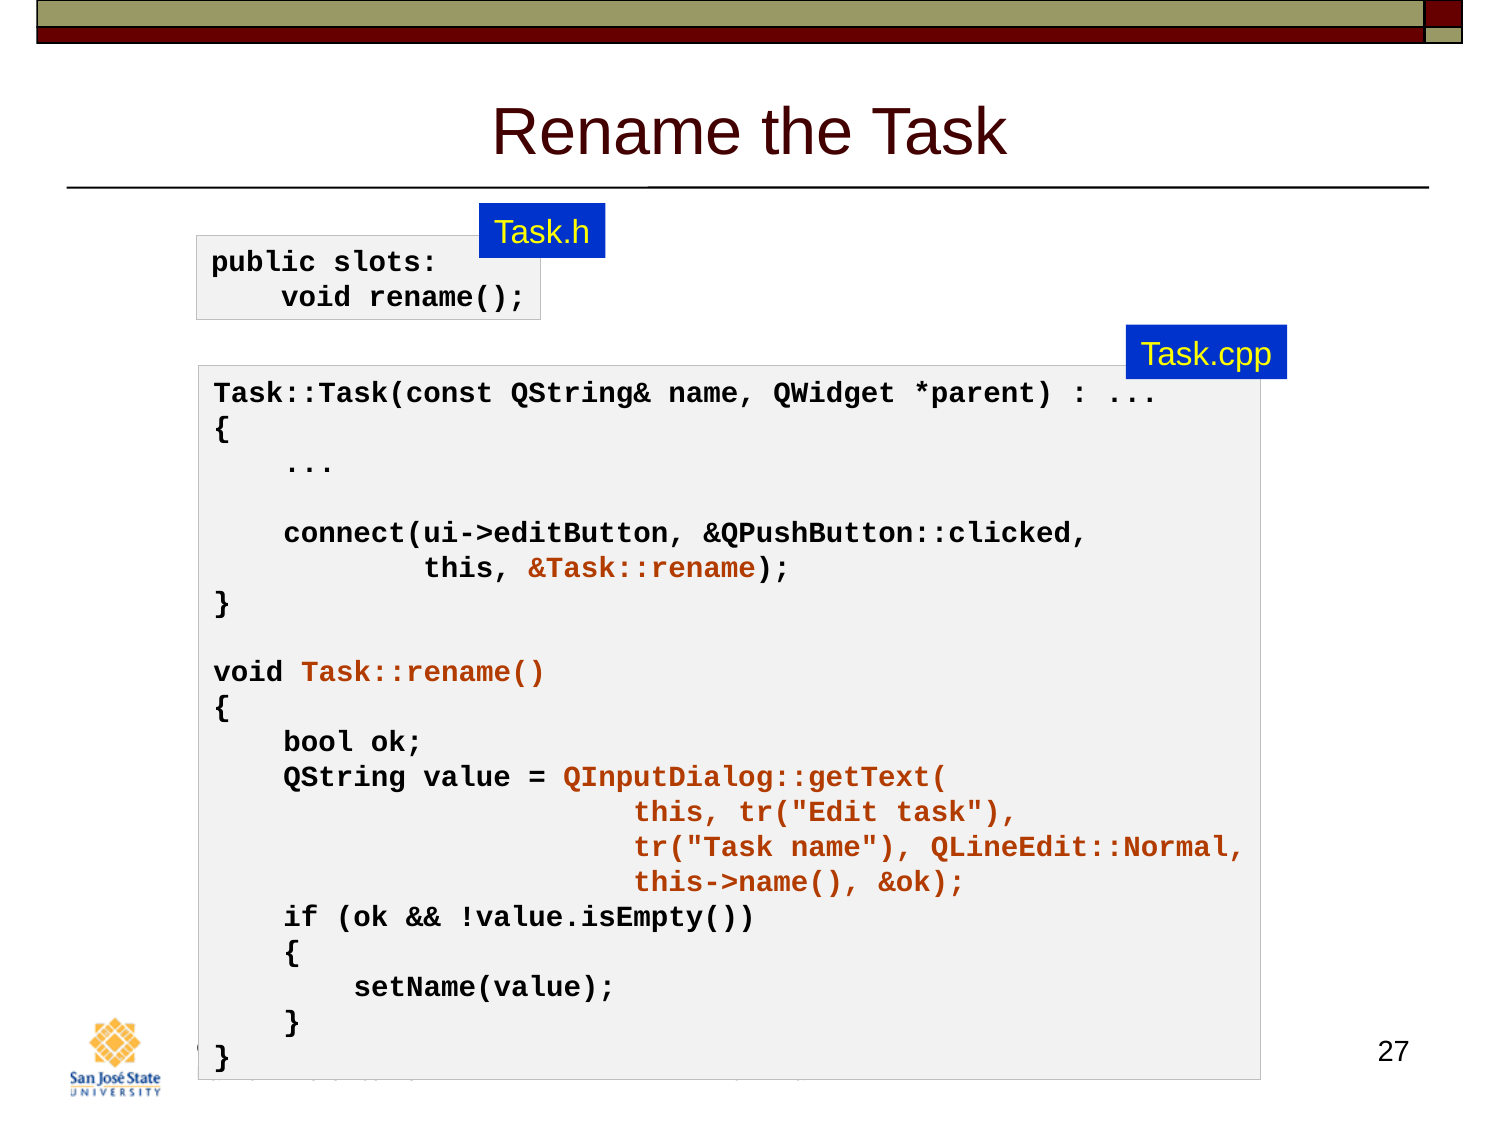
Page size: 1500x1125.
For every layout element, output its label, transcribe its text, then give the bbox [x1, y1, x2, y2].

text_box public slots: void rename(); [196, 235, 541, 320]
text_box Task::Task(const QString& name, QWidget *parent) : ... { ... connect(ui->editButton, &QPushButton::clicked, this, &Task::rename); } void Task::rename() { bool ok; QString value = QInputDialog::getText( this, tr("Edit task"), tr("Task name"), QLineEdit::Normal, this->name(), &ok); if (ok && !value.isEmpty()) { setName(value); } } [198, 365, 1261, 1080]
text_box Task.h [479, 203, 606, 258]
title Rename the Task [75, 67, 1425, 175]
picture [60, 1012, 166, 1112]
text_box Task.cpp [1125, 324, 1288, 380]
slide_number 27 [1335, 1025, 1425, 1100]
